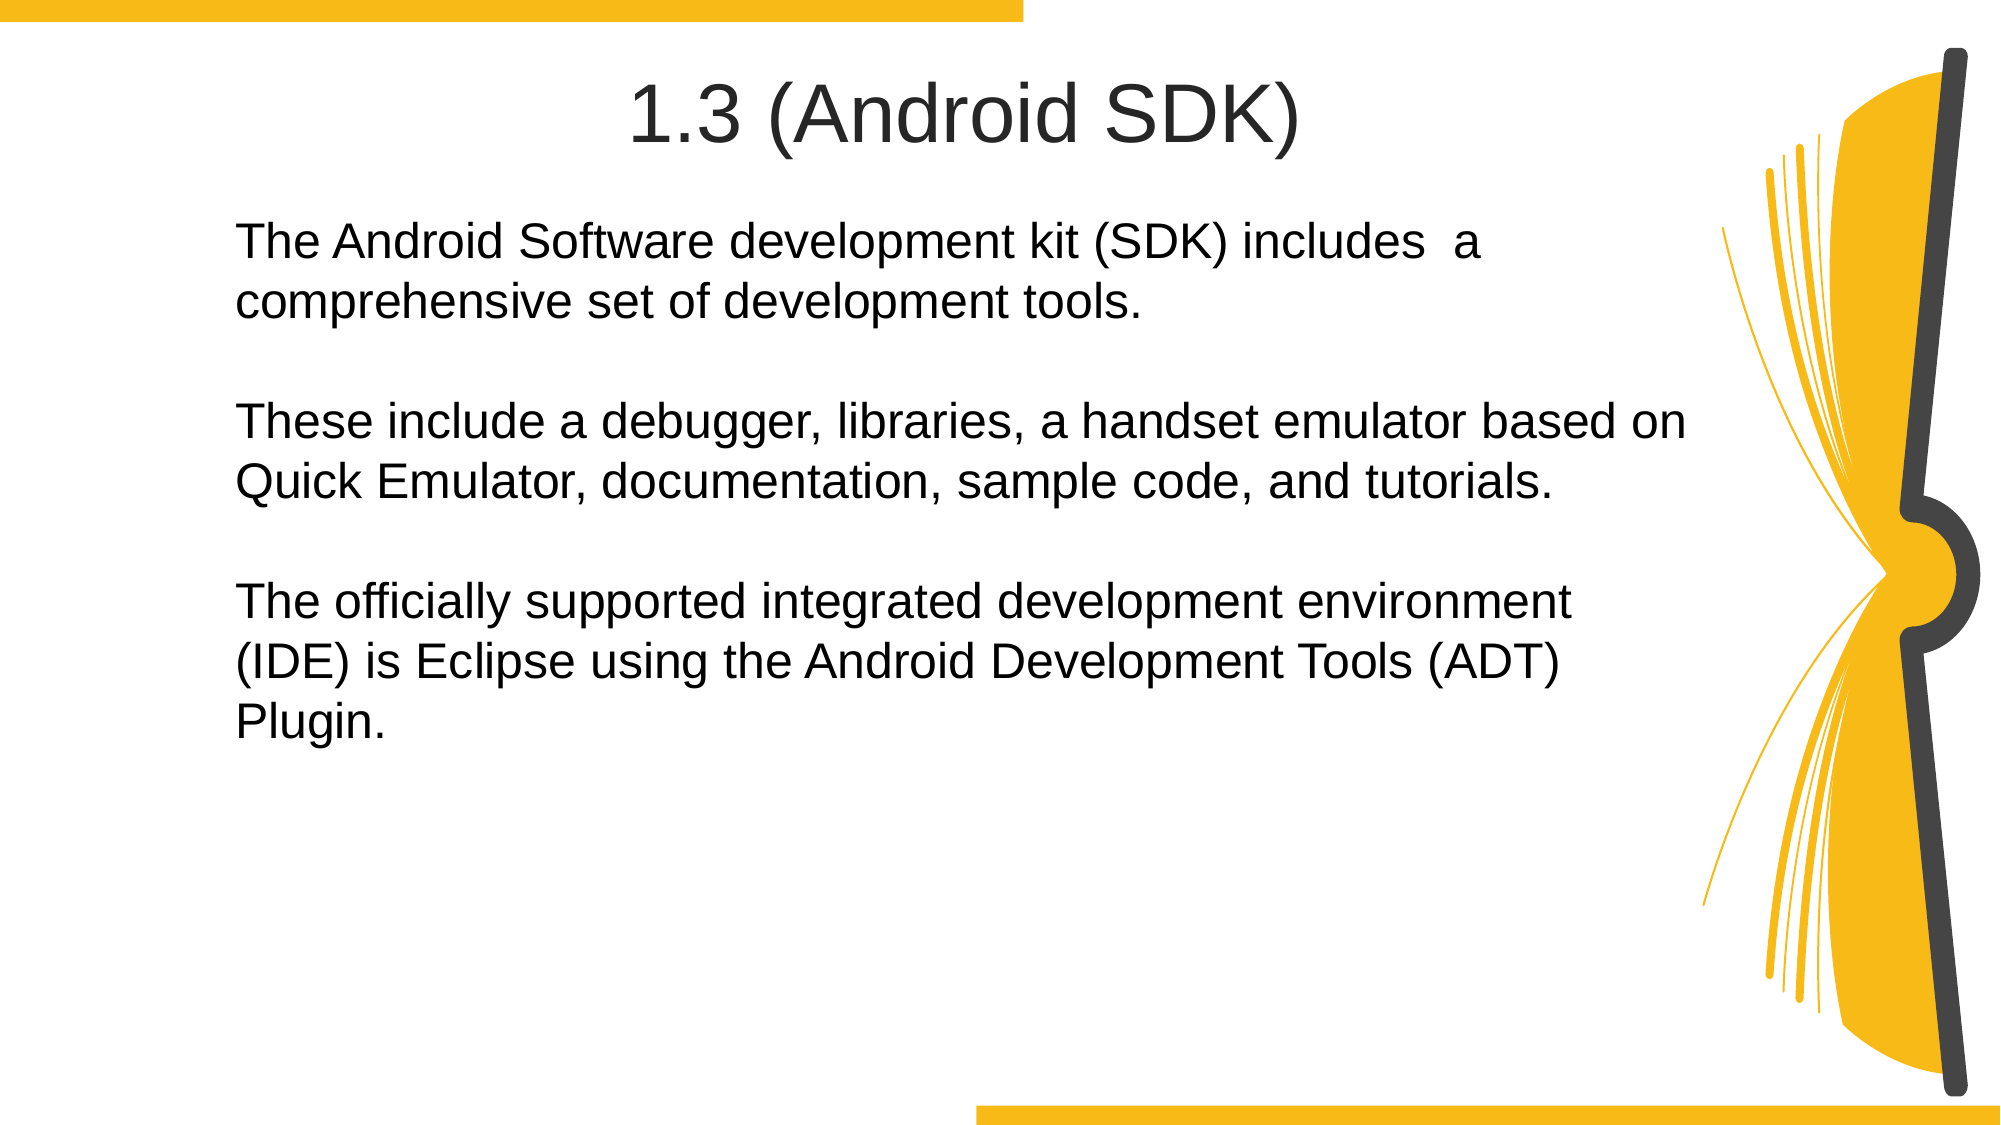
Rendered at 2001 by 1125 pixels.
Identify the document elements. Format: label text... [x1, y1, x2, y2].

text_box The Android Software development kit (SDK) includes a comprehensive set of development tools. These include a debugger, libraries, a handset emulator based on Quick Emulator, documentation, sample code, and tutorials. The officially supported integrated development environment (IDE) is Eclipse using the Android Development Tools (ADT) Plugin. [220, 201, 1719, 756]
list 1.3 (Android SDK) [53, 55, 1943, 175]
text_box [0, 0, 1024, 23]
text_box [975, 1104, 2000, 1125]
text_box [1315, 433, 2000, 713]
